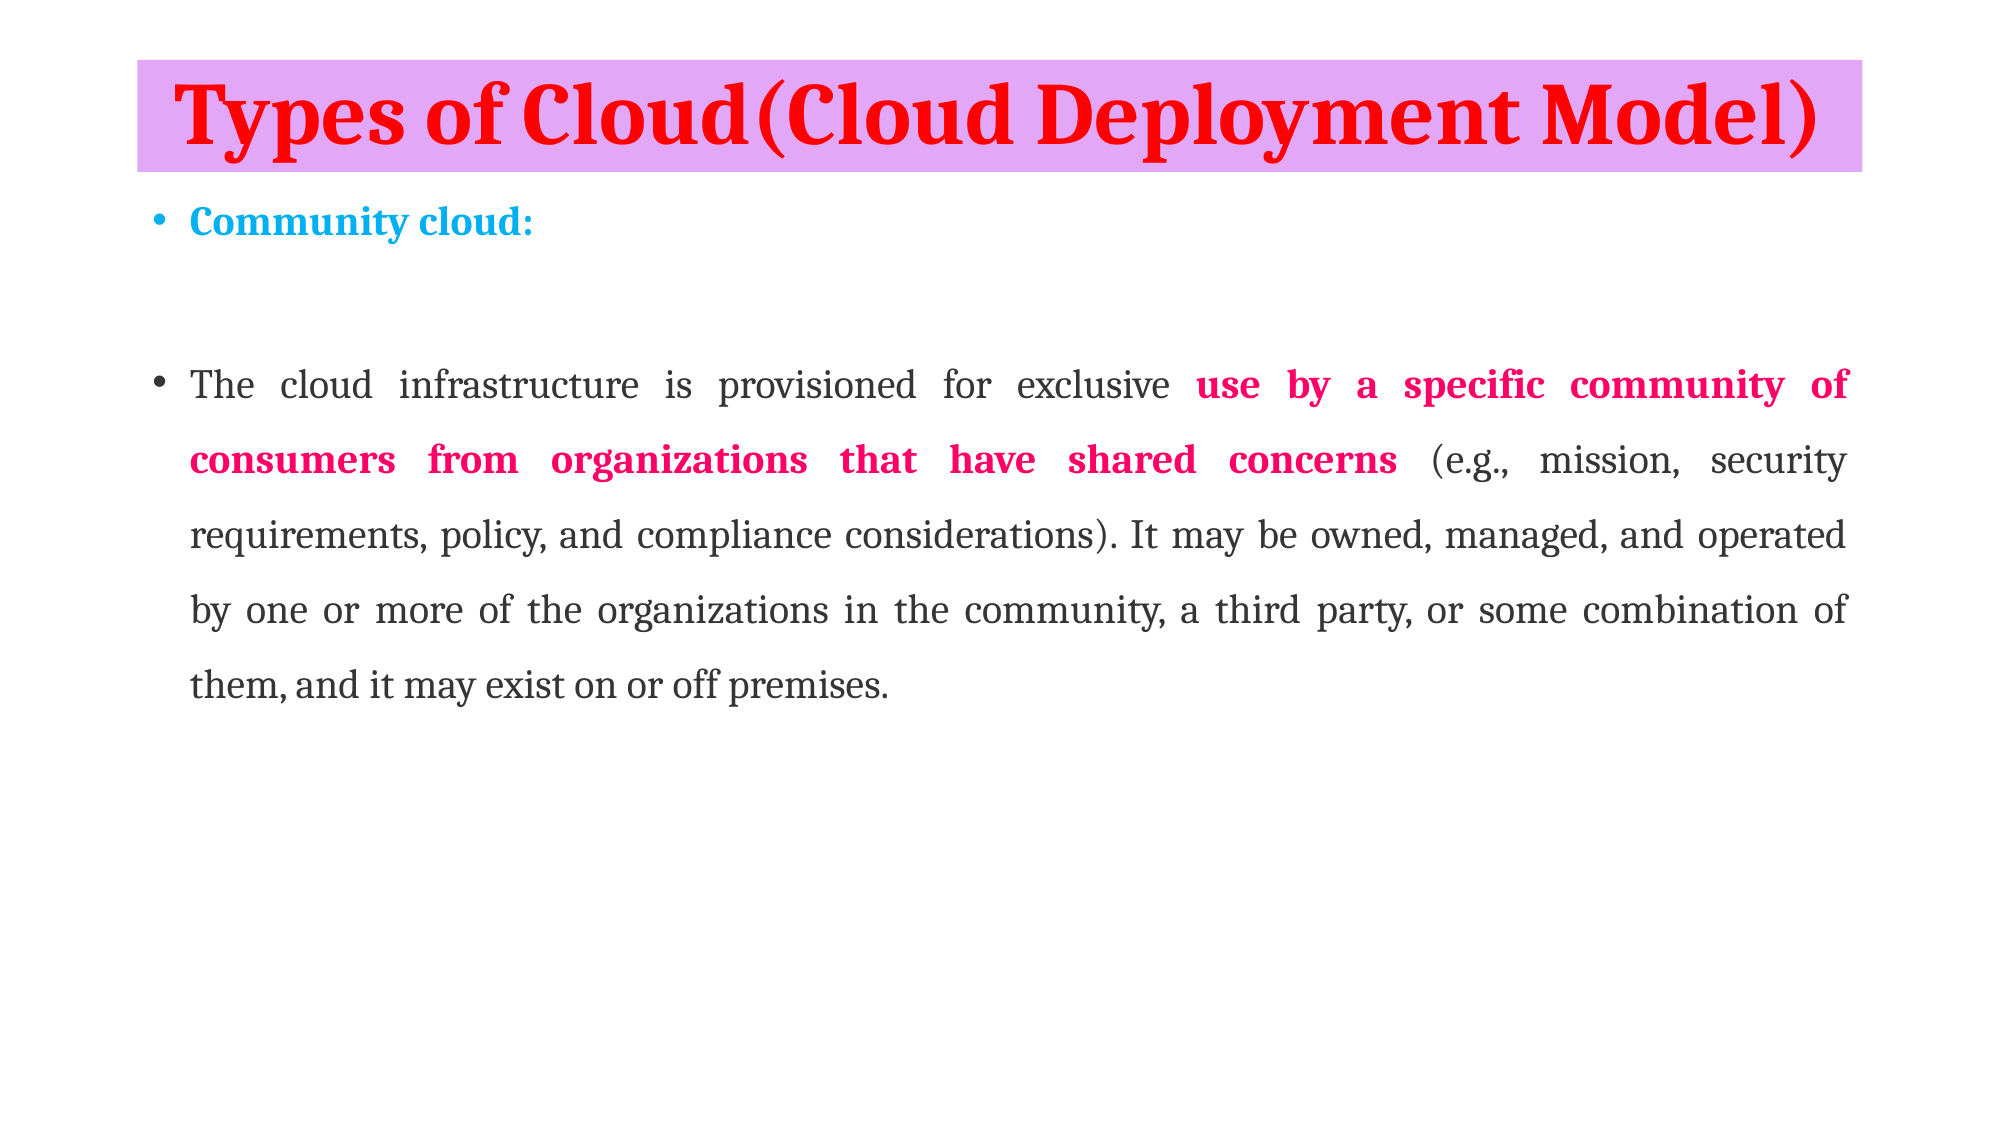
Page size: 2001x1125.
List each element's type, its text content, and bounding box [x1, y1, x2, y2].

title Types of Cloud(Cloud Deployment Model) [137, 59, 1863, 172]
list Community cloud: The cloud infrastructure is provisioned for exclusive use by a specific community of consumers from organizations that have shared concerns (e.g., mission, security requirements, policy, and compliance considerations). It may be owned, managed, and operated by one or more of the organizations in the community, a third party, or some combination of them, and it may exist on or off premises. [137, 191, 1863, 1125]
